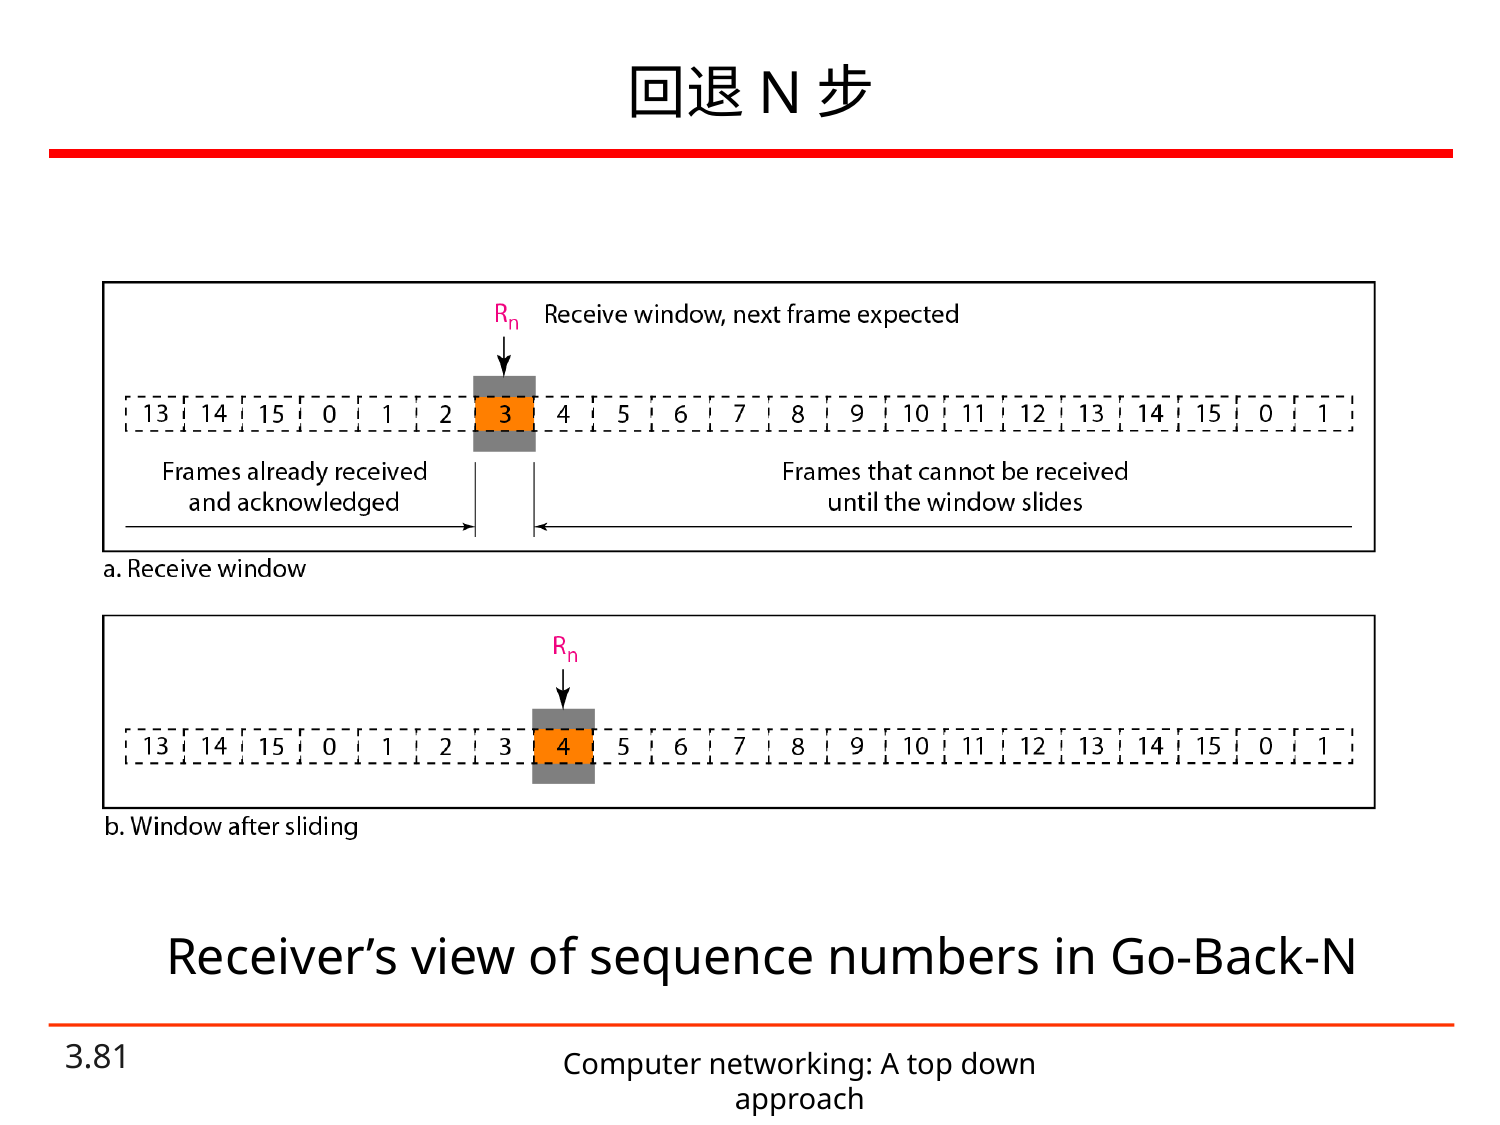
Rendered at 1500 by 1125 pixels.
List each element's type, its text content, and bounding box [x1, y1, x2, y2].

text_box Receiver’s view of sequence numbers in Go-Back-N [150, 917, 1375, 992]
footer Computer networking: A top down approach [512, 1037, 1088, 1089]
title 回退N步 [59, 37, 1443, 143]
picture [102, 281, 1376, 842]
